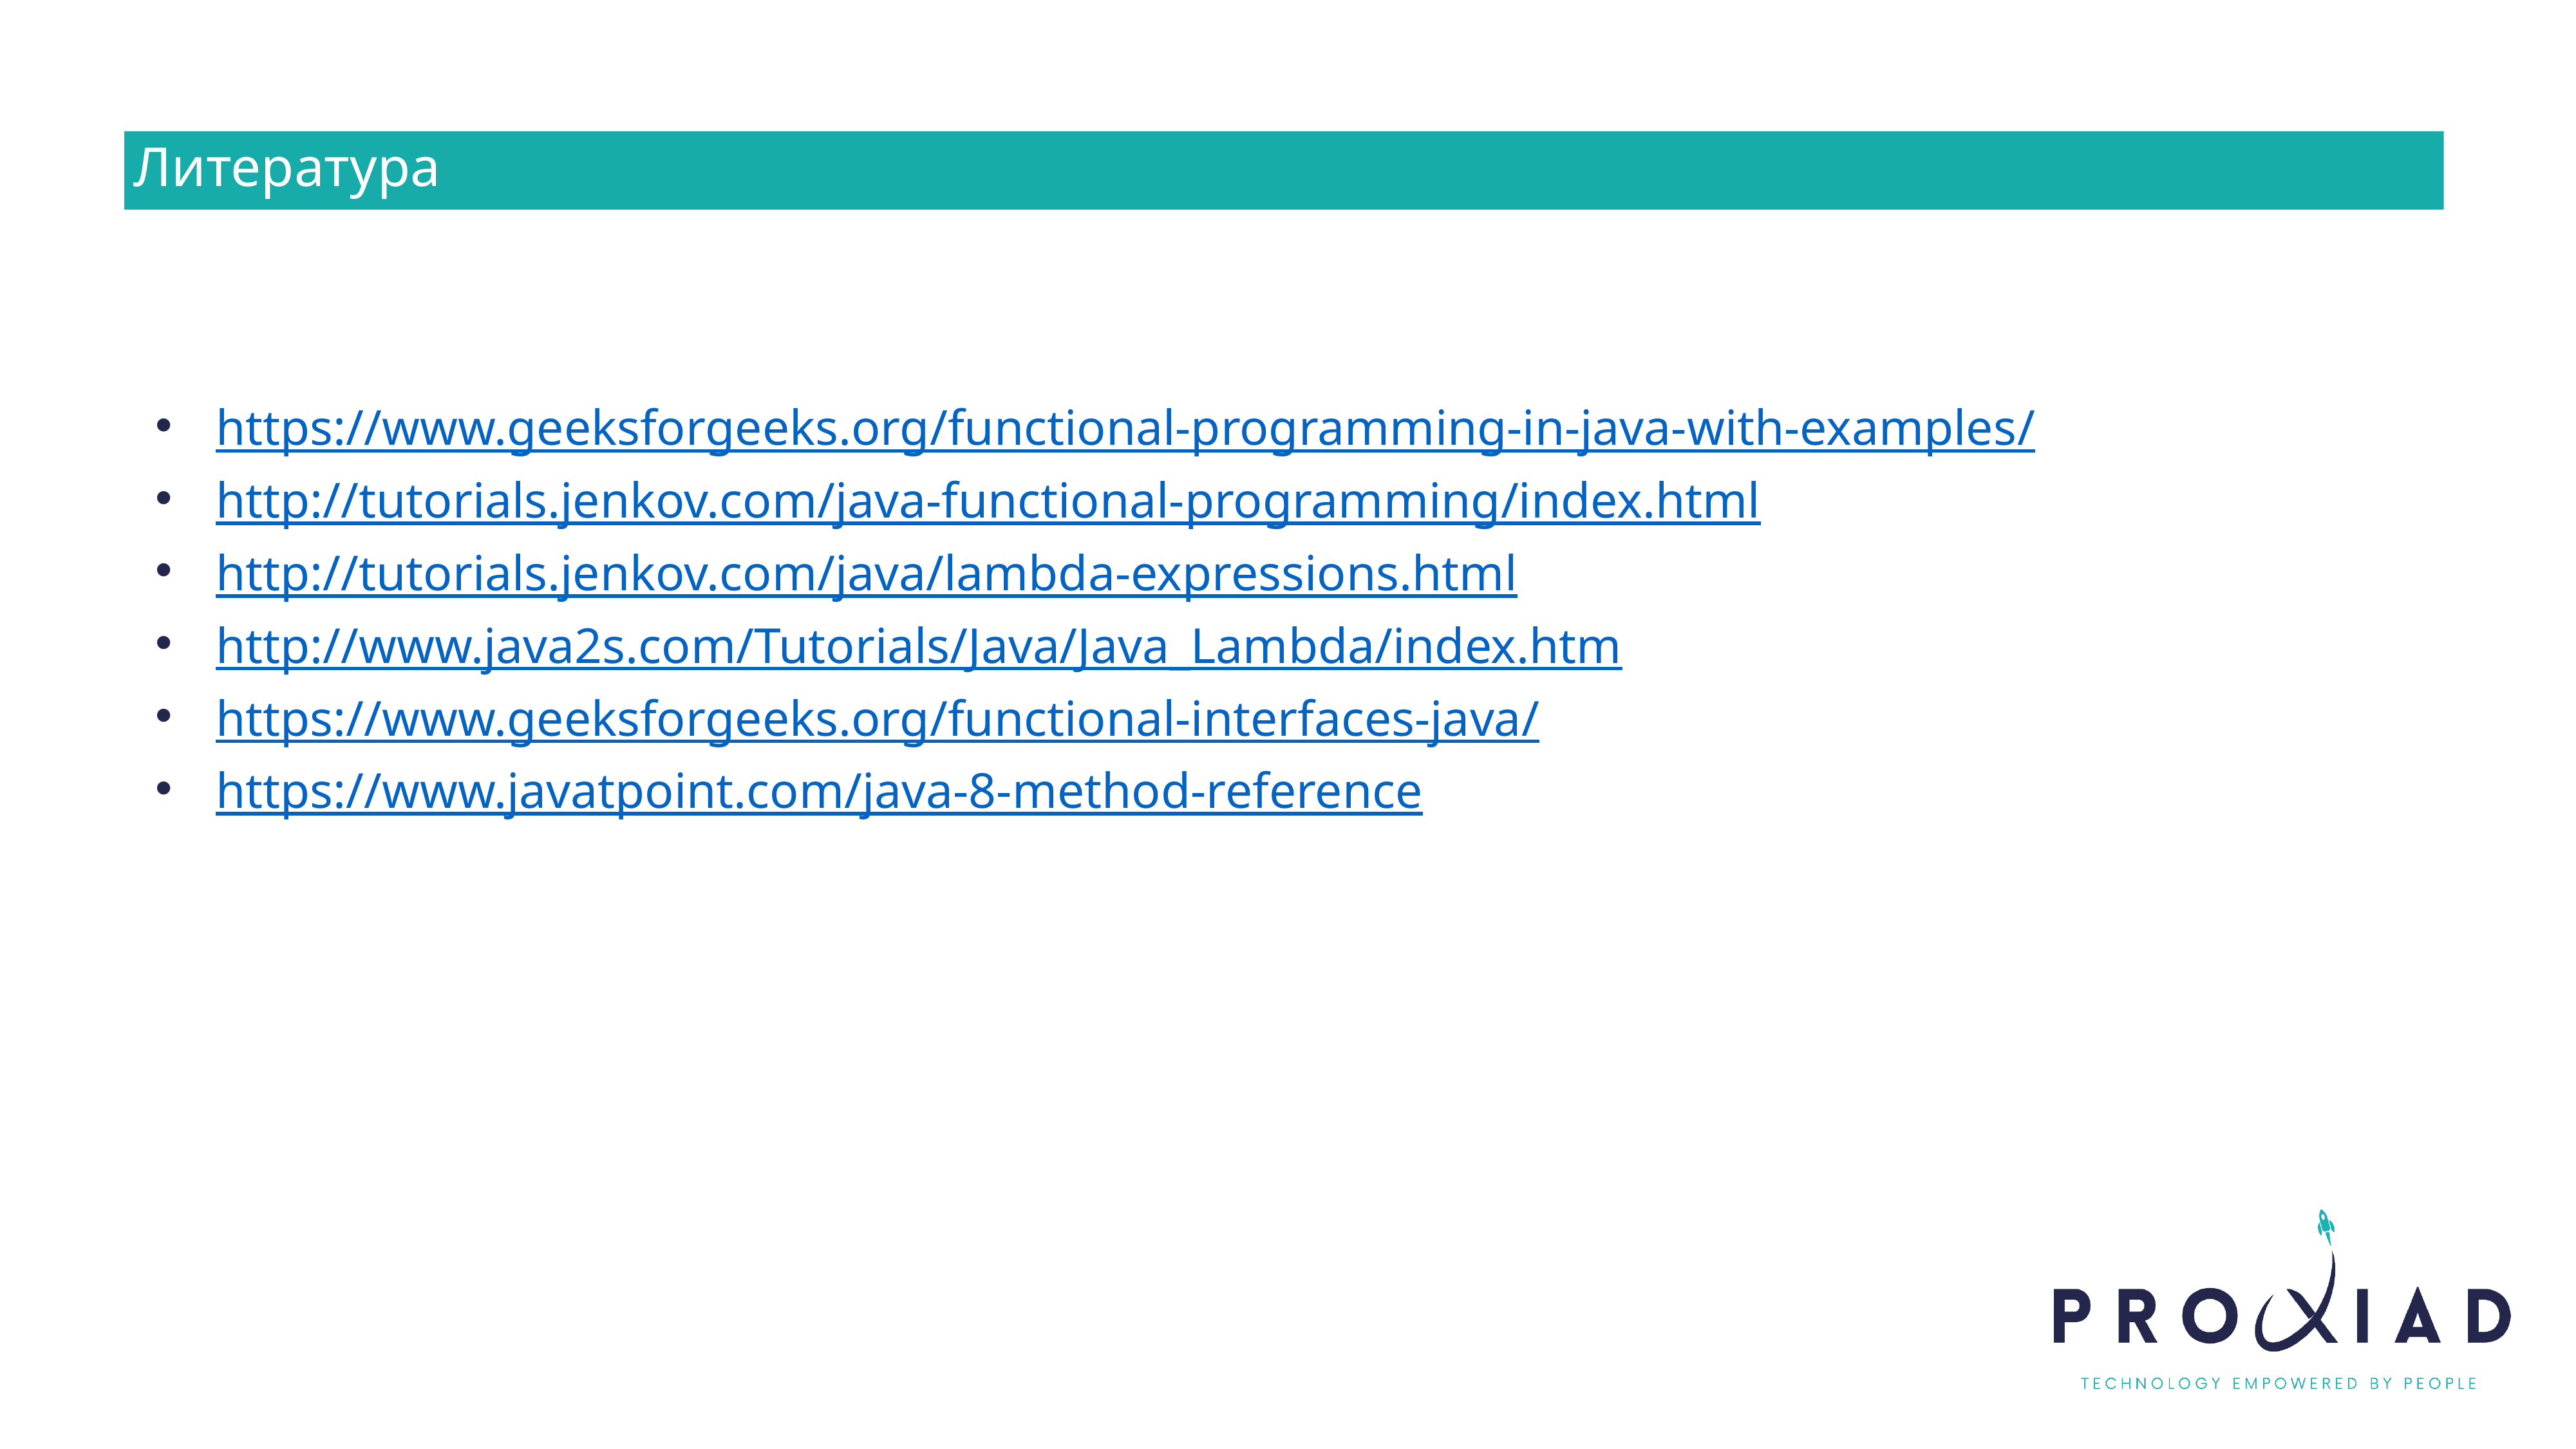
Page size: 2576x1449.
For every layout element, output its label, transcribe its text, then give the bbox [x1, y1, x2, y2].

text_box https://www.geeksforgeeks.org/functional-programming-in-java-with-examples/ http://tutorials.jenkov.com/java-functional-programming/index.html http://tutorials.jenkov.com/java/lambda-expressions.html http://www.java2s.com/Tutorials/Java/Java_Lambda/index.htm https://www.geeksforgeeks.org/functional-interfaces-java/ https://www.javatpoint.com/java-8-method-reference [146, 393, 2444, 1363]
picture [1988, 1149, 2576, 1449]
text_box Литература [124, 131, 2444, 207]
